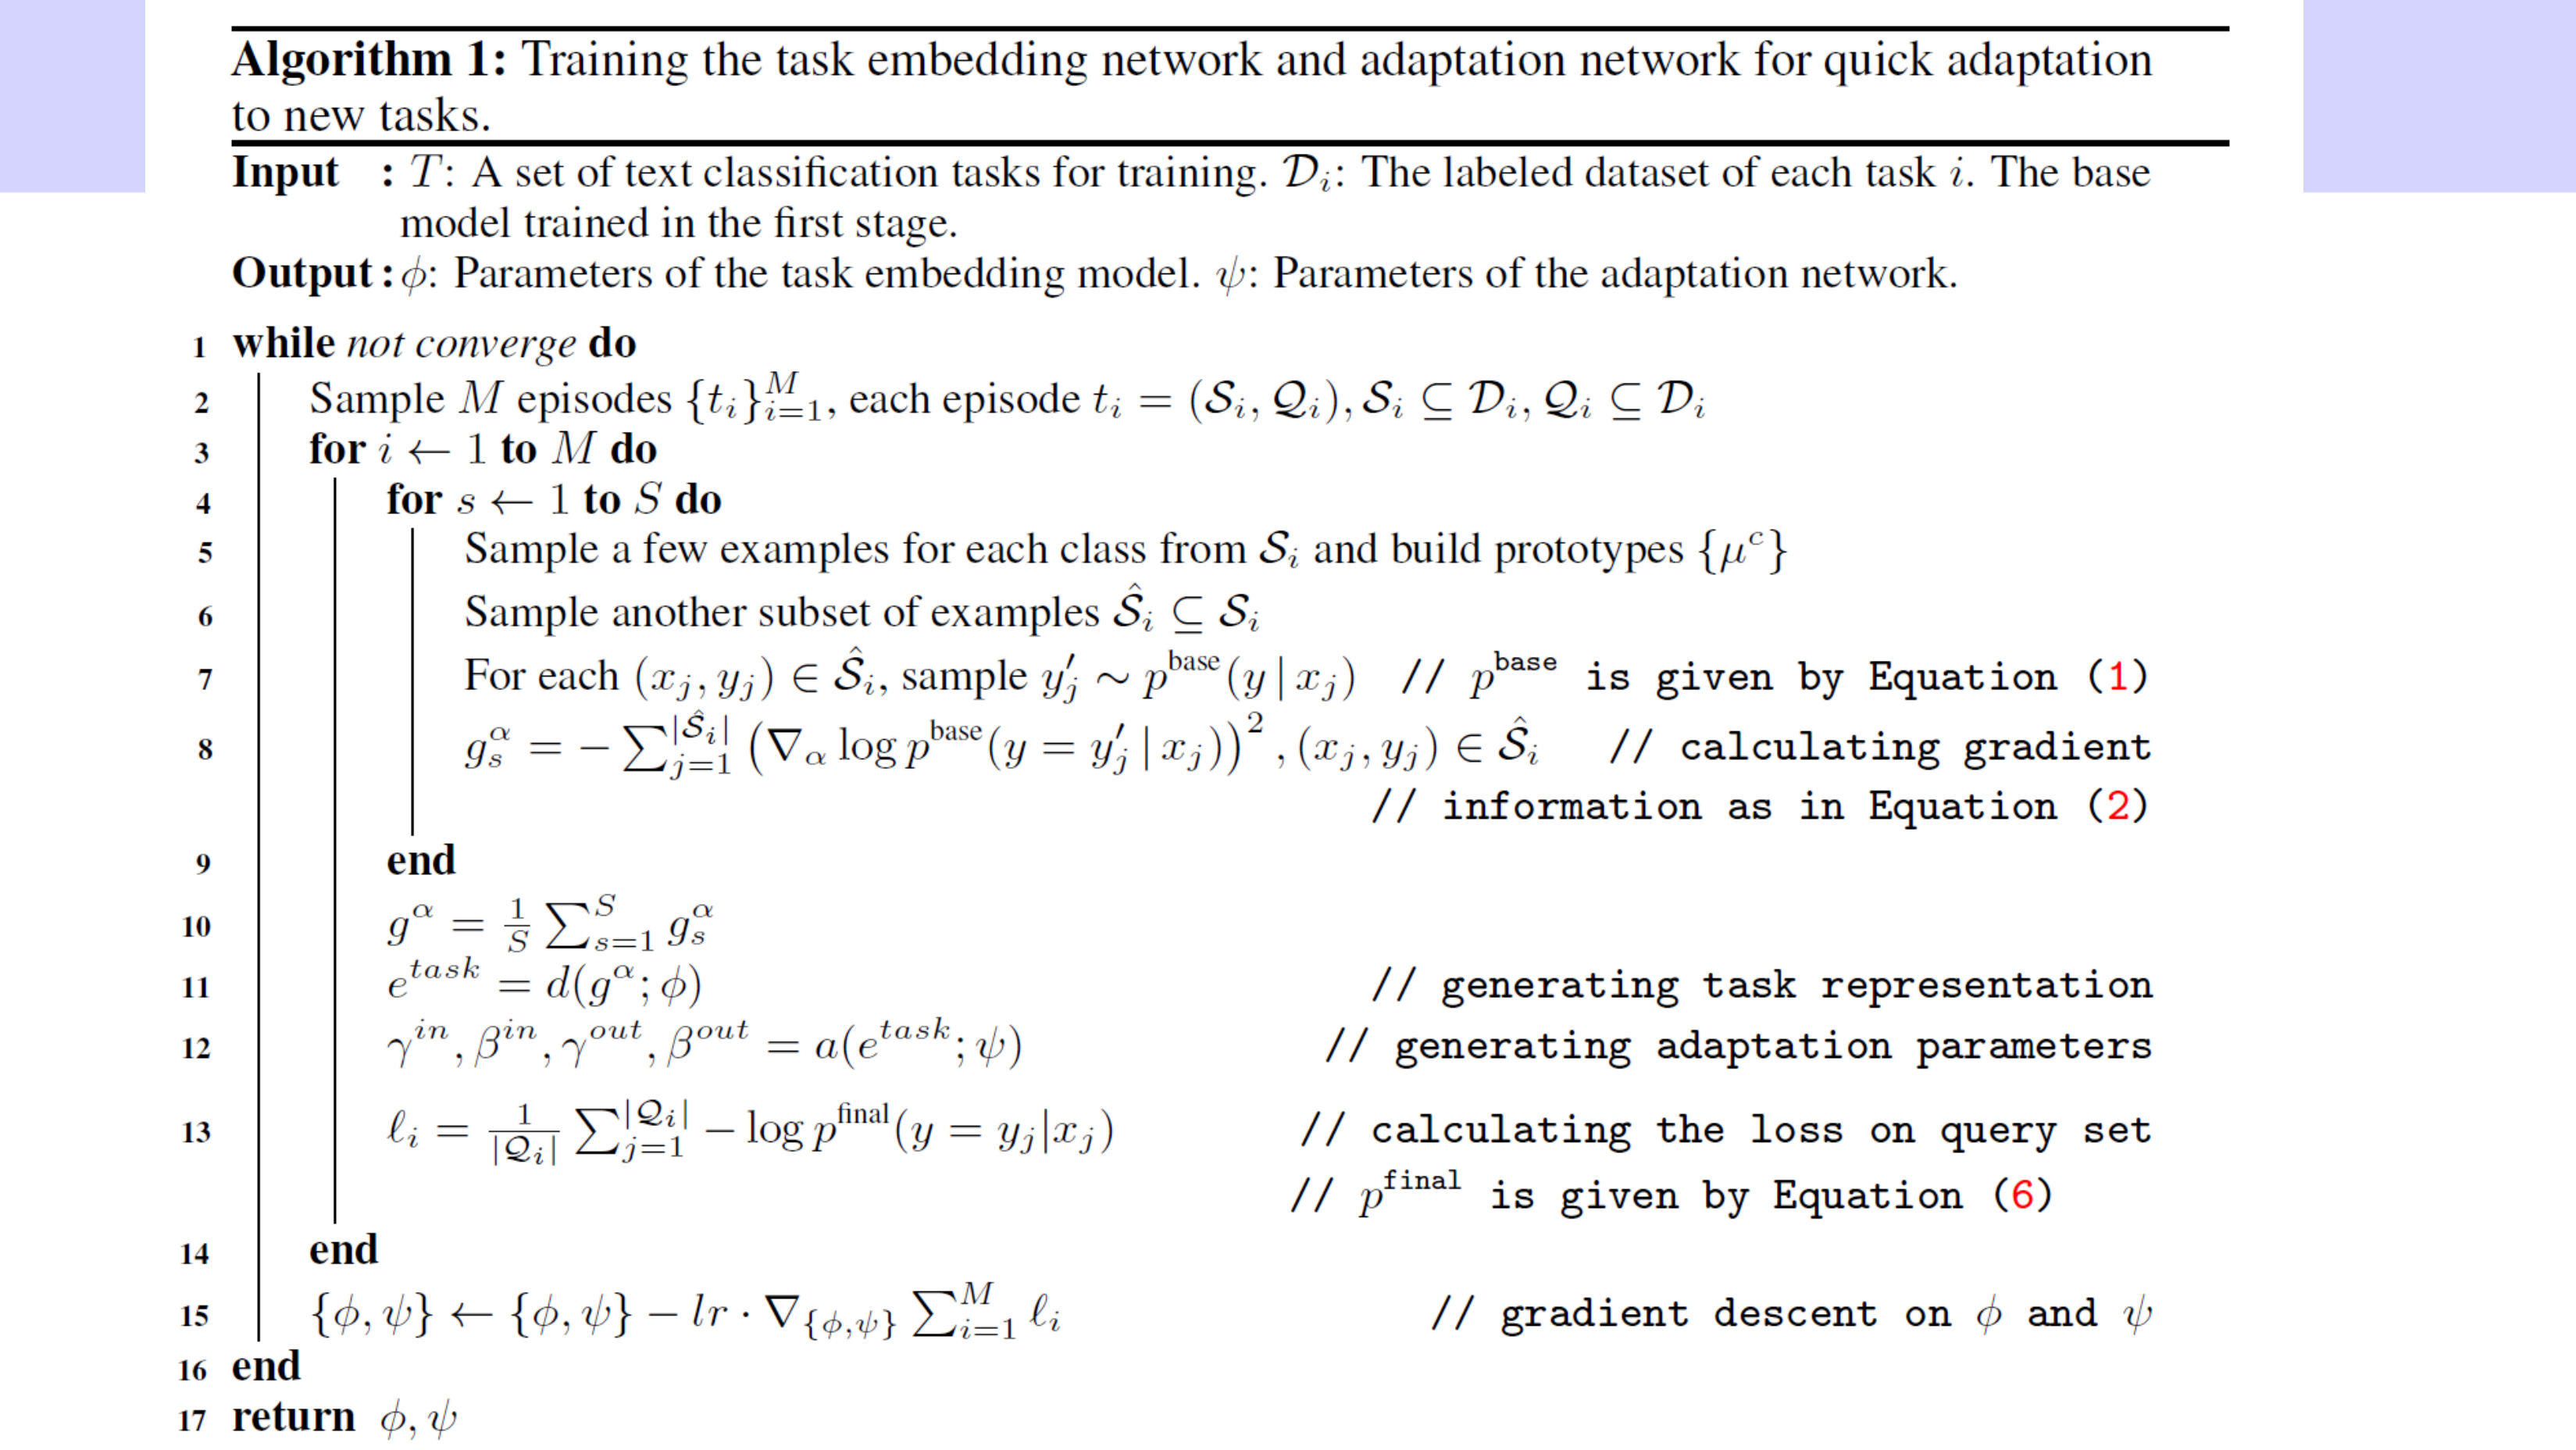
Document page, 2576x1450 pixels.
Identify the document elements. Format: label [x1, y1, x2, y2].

picture [145, 0, 2304, 1450]
